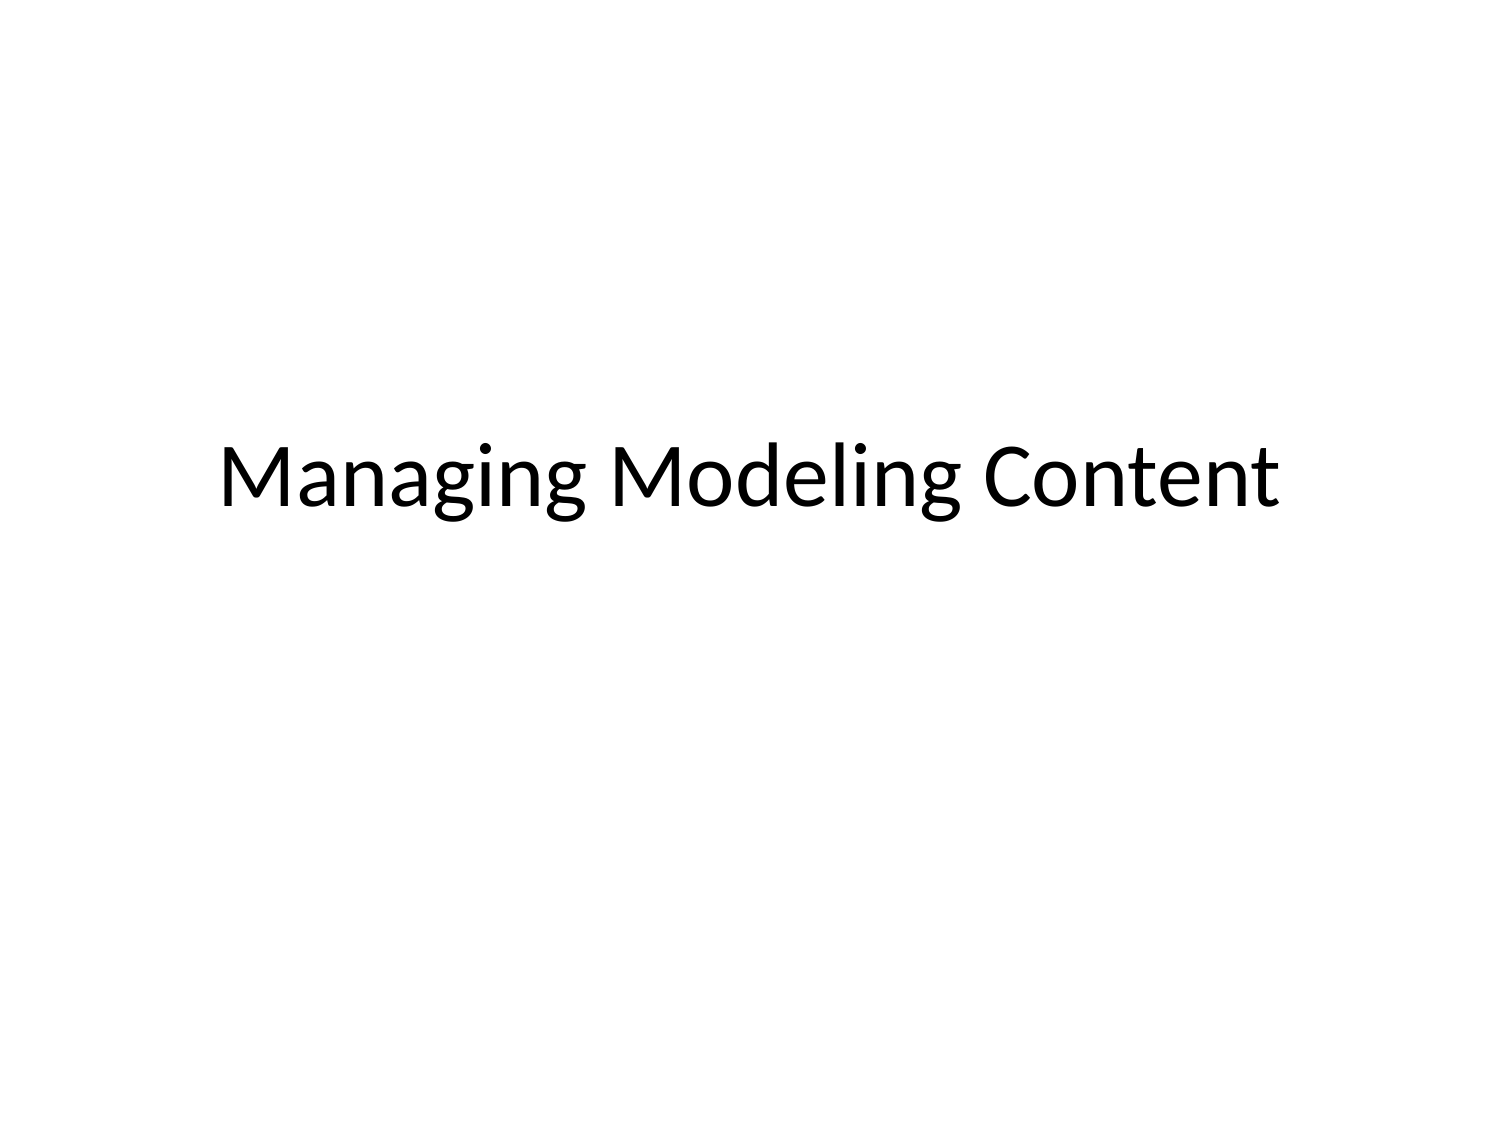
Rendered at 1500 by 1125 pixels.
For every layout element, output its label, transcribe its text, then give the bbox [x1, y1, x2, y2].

title Managing Modeling Content [112, 349, 1388, 591]
